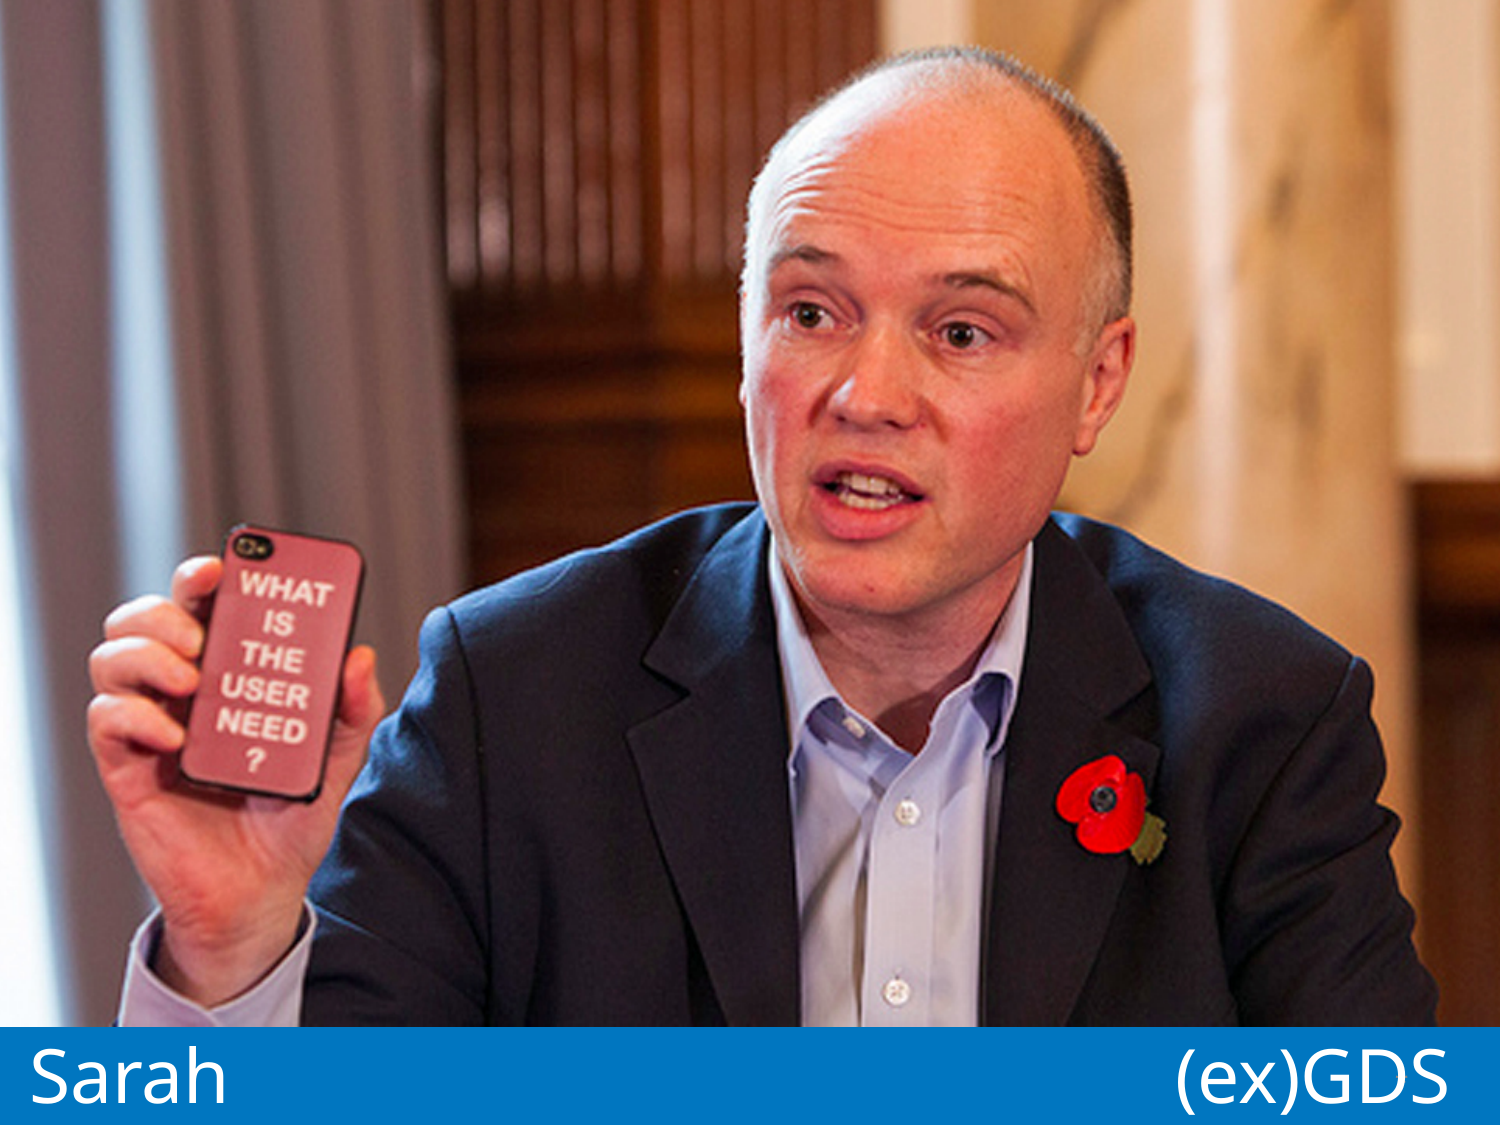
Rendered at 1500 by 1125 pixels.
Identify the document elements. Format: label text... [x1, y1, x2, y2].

text_box (ex)GDS [1175, 1037, 1500, 1119]
picture [0, 0, 1500, 1028]
text_box Sarah [29, 1037, 321, 1119]
text_box [0, 1037, 1500, 1125]
